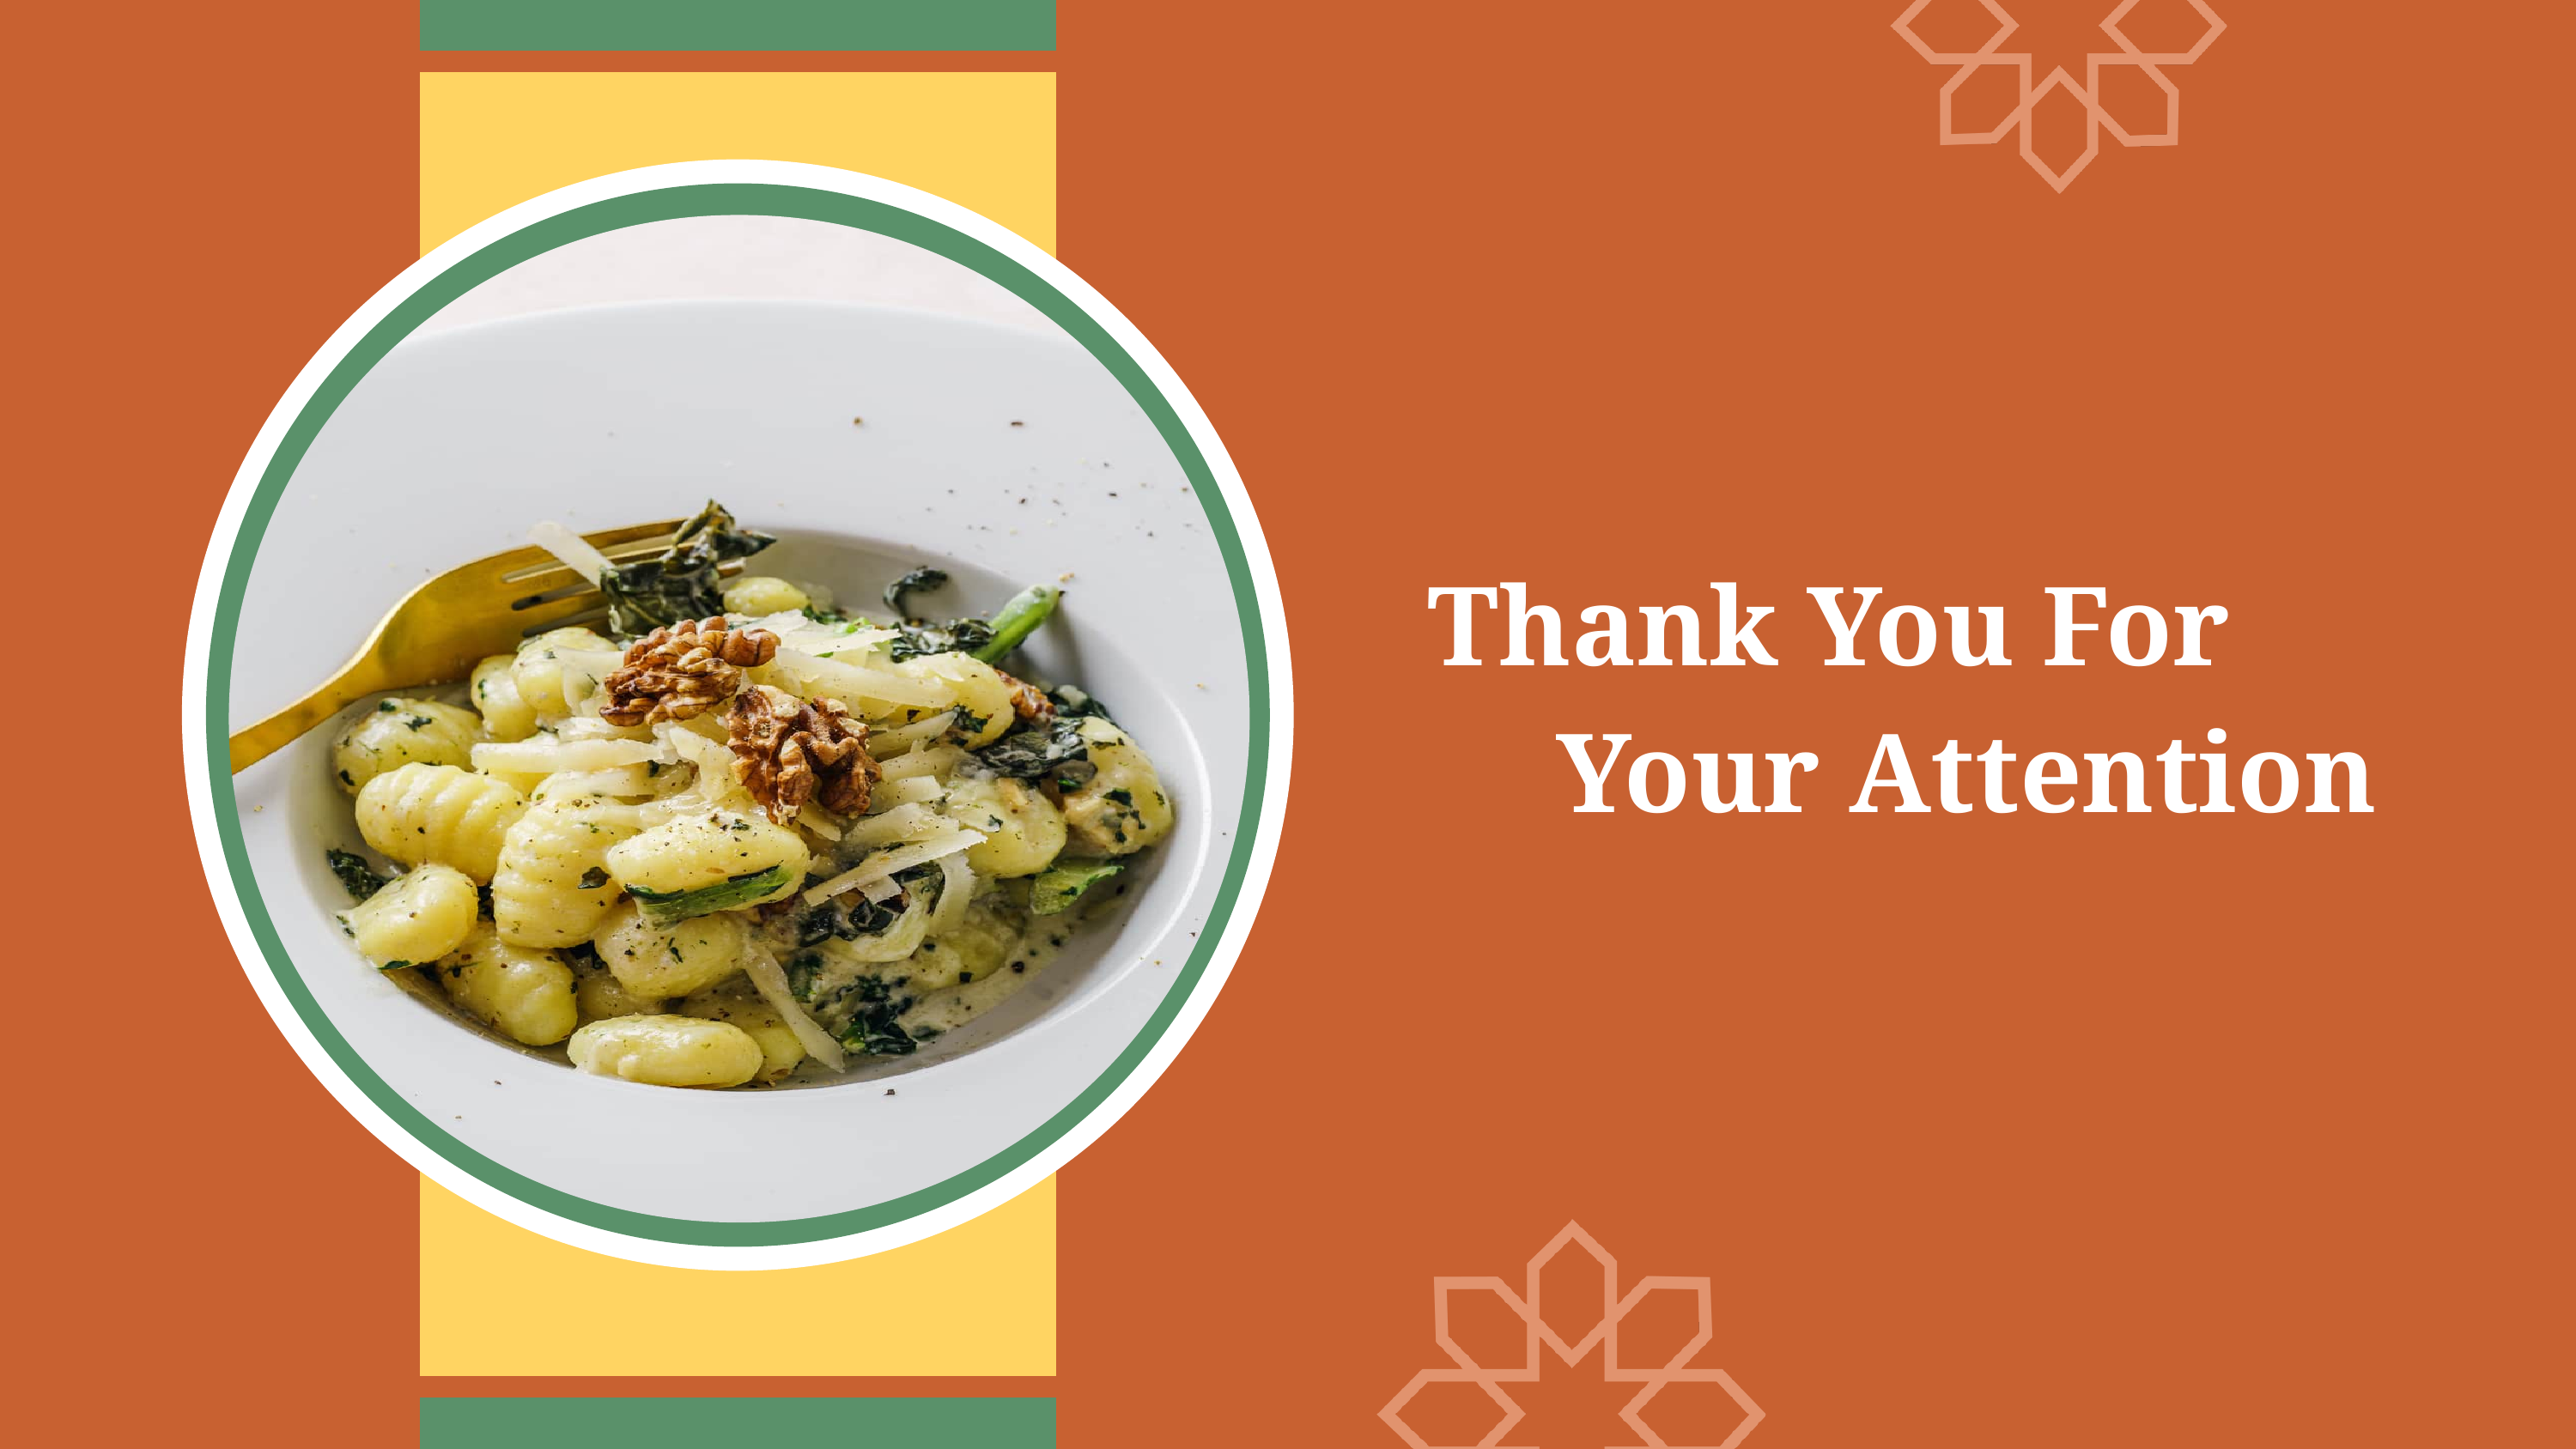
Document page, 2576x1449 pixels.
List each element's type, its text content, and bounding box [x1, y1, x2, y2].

text_box [1890, 0, 2227, 194]
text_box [419, 0, 1056, 52]
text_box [181, 159, 1294, 1271]
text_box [419, 1278, 1056, 1377]
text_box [419, 72, 1056, 158]
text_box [205, 183, 1271, 1247]
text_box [419, 1397, 1056, 1449]
text_box Thank You For Your Attention [1427, 539, 2406, 835]
text_box [1376, 1219, 1766, 1449]
